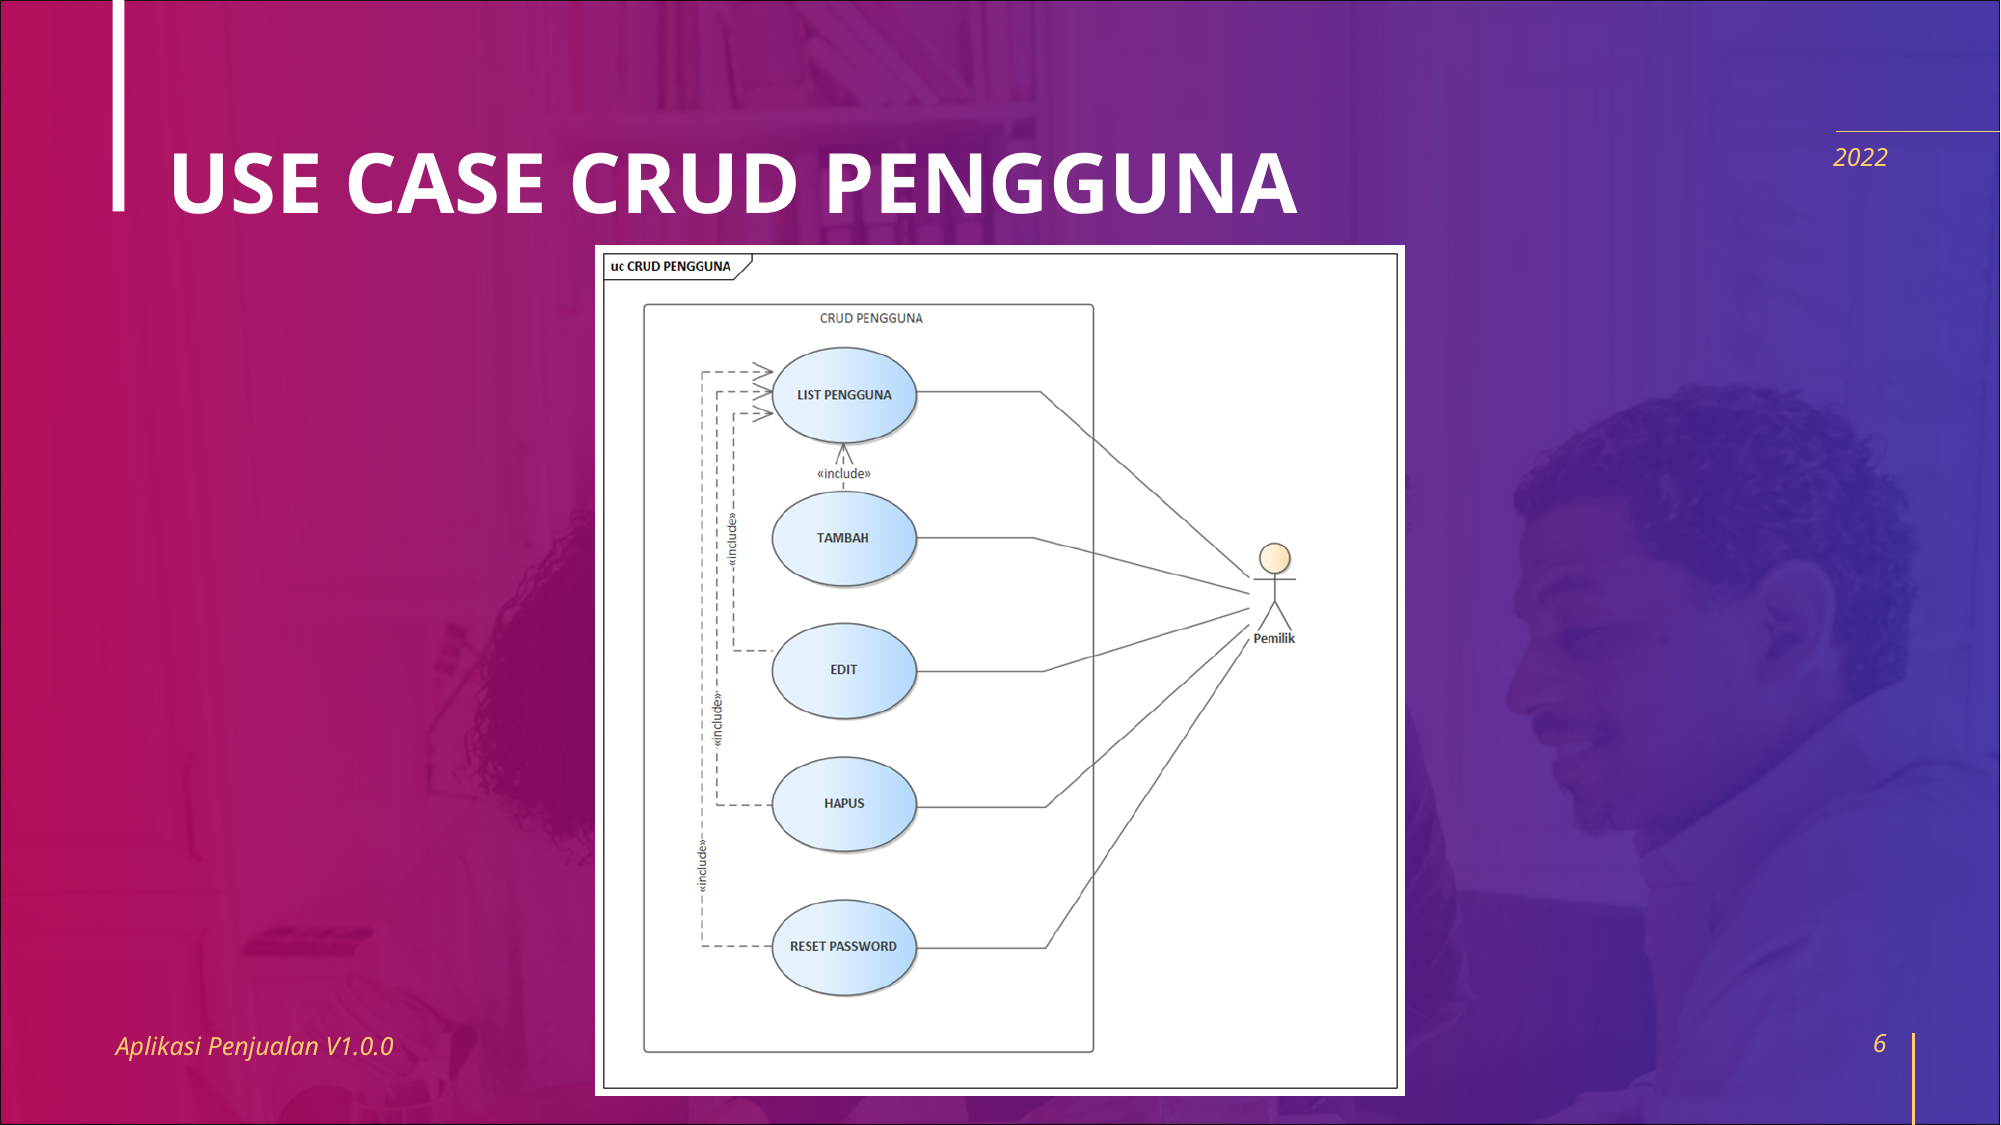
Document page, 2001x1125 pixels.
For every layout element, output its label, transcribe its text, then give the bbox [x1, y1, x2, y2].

footer Aplikasi Penjualan V1.0.0 [100, 1015, 595, 1075]
list 2022 [1818, 137, 1919, 192]
slide_number 6 [1451, 1015, 1902, 1075]
title USE CASE CRUD PENGGUNA [152, 77, 1878, 295]
picture [595, 245, 1405, 1096]
